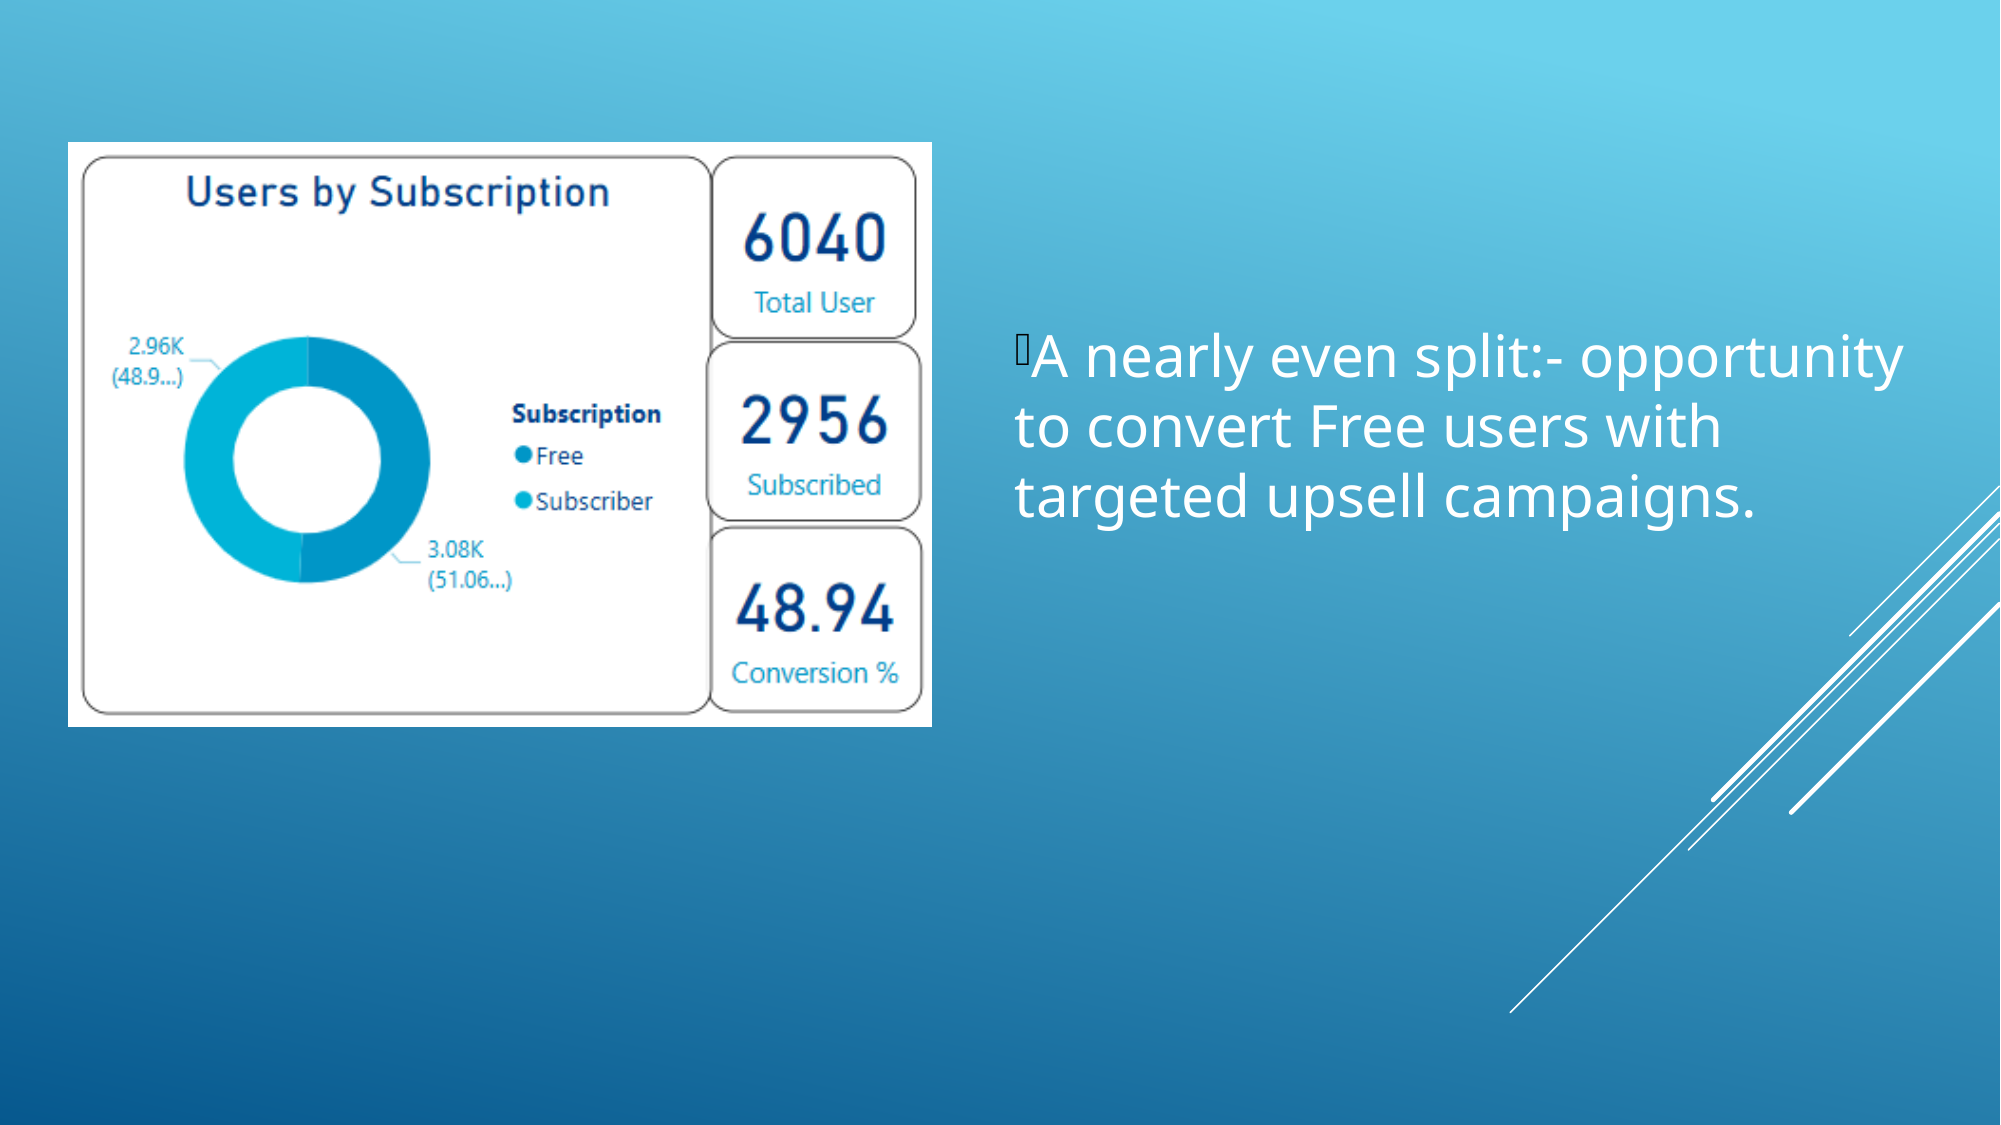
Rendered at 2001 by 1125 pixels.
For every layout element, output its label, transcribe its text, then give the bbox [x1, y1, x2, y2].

picture [68, 142, 932, 727]
text_box [0, 0, 2000, 1125]
text_box A nearly even split:- opportunity to convert Free users with targeted upsell campaigns. [999, 142, 1929, 706]
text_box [1510, 485, 2000, 1013]
